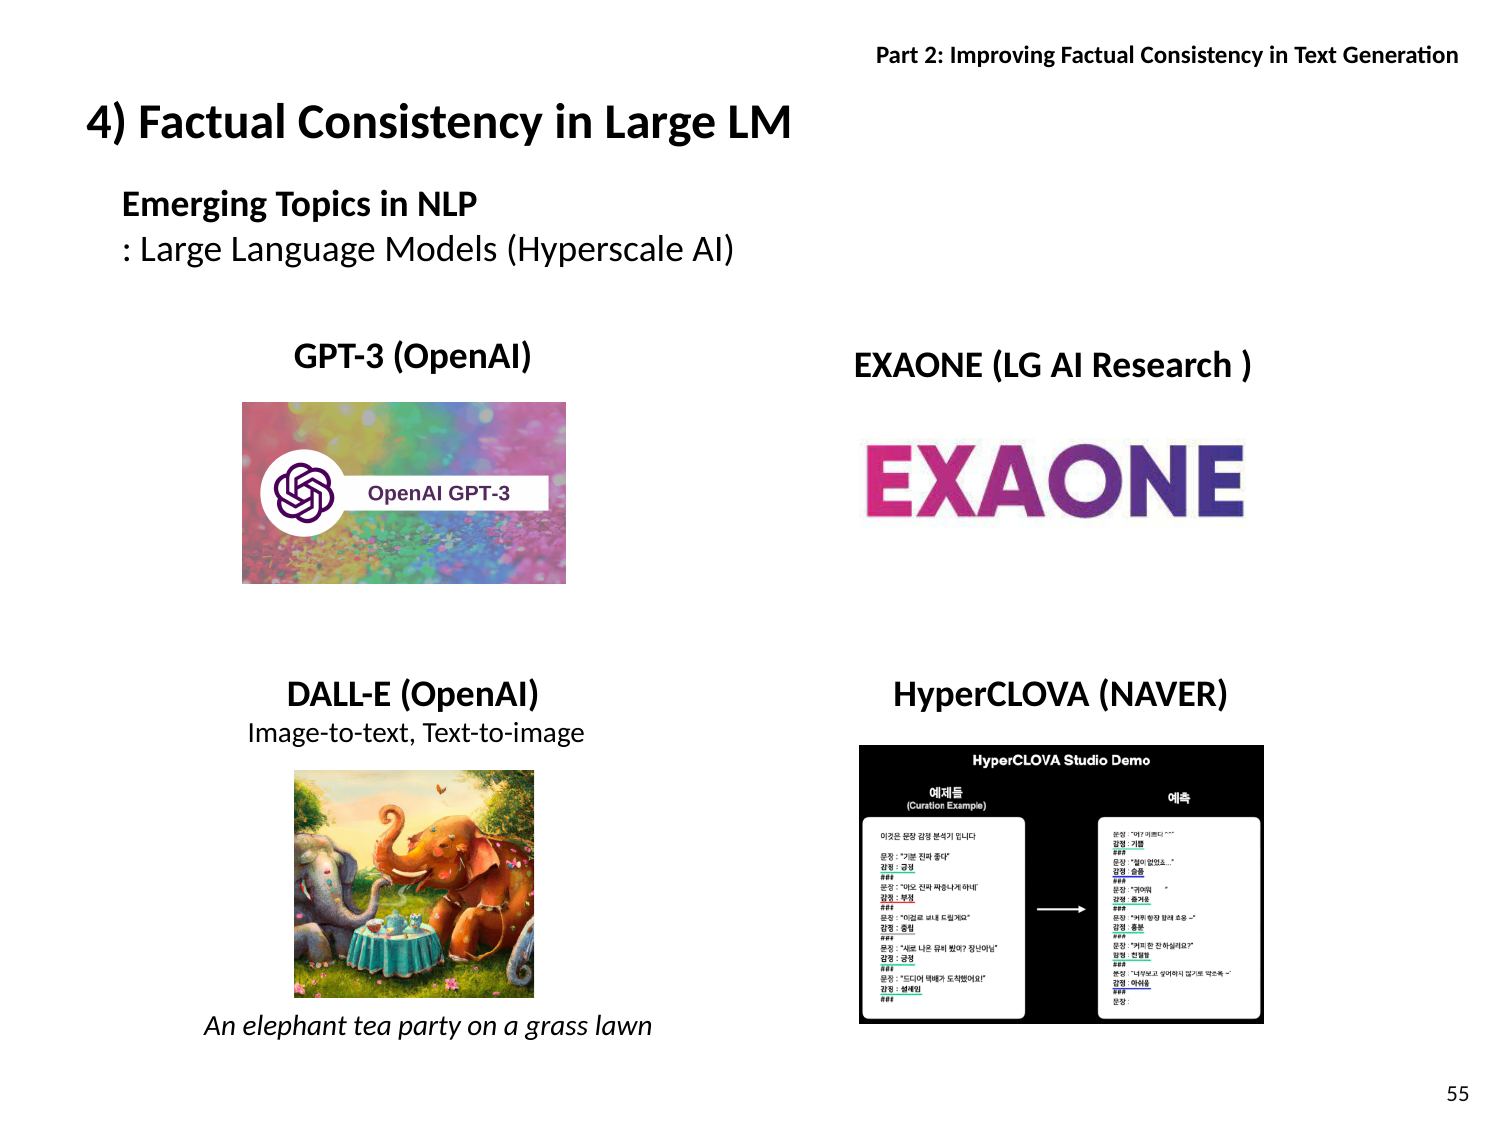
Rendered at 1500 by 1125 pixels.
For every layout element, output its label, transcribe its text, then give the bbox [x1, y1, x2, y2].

text_box HyperCLOVA (NAVER) [719, 661, 1403, 721]
picture [858, 744, 1264, 1024]
text_box DALL-E (OpenAI) Image-to-text, Text-to-image [71, 661, 755, 756]
text_box GPT-3 (OpenAI) [71, 323, 755, 384]
picture [291, 769, 535, 999]
picture [242, 401, 567, 585]
text_box Emerging Topics in NLP : Large Language Models (Hyperscale AI) [107, 171, 1500, 277]
text_box Part 2: Improving Factual Consistency in Text Generation [860, 31, 1475, 77]
picture [858, 420, 1249, 545]
text_box EXAONE (LG AI Research ) [711, 332, 1395, 393]
text_box An elephant tea party on a grass lawn [96, 999, 761, 1049]
text_box 4) Factual Consistency in Large LM [71, 81, 1419, 170]
